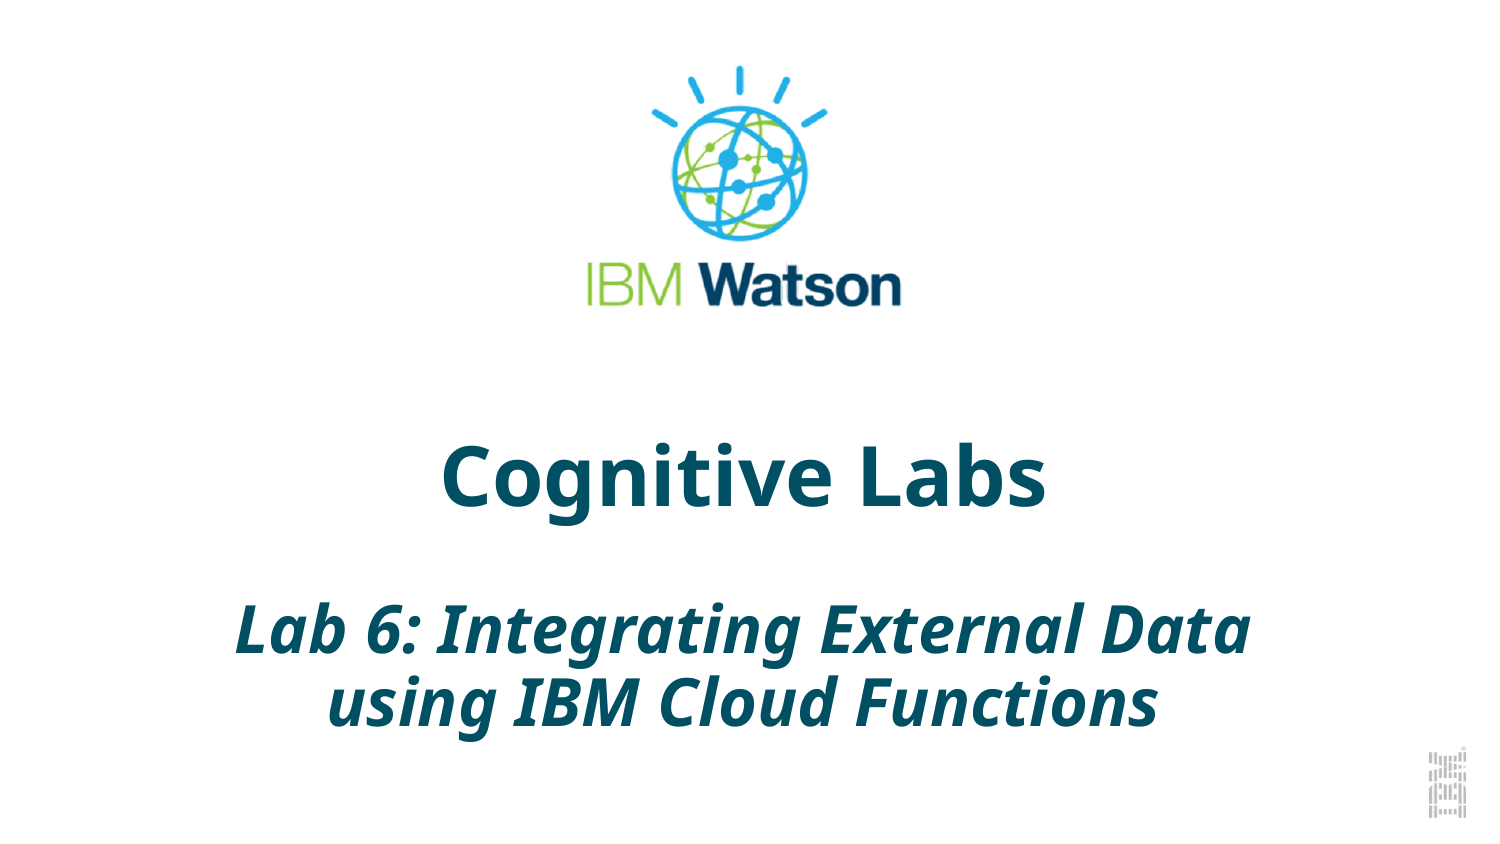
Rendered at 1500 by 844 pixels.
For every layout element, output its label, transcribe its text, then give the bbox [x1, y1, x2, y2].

picture [546, 57, 942, 395]
picture [1429, 746, 1466, 818]
text_box Cognitive Labs Lab 6: Integrating External Data using IBM Cloud Functions [201, 434, 1286, 741]
